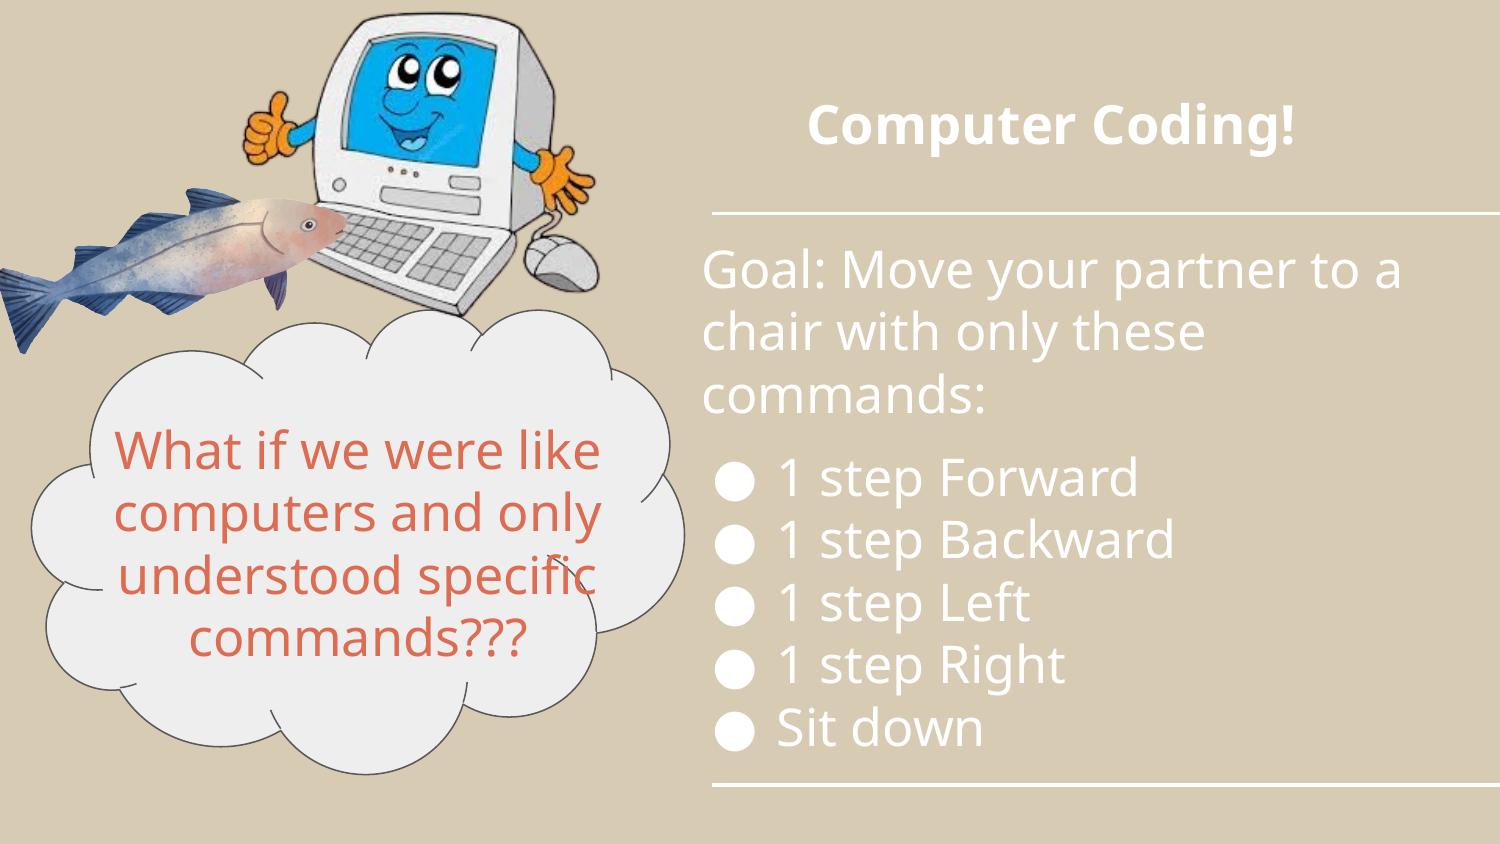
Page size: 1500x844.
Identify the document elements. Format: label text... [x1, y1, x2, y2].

subtitle Goal: Move your partner to a chair with only these commands: 1 step Forward 1 step Backward 1 step Left 1 step Right Sit down [686, 221, 1431, 633]
text_box [132, 707, 463, 775]
picture [0, 0, 612, 389]
text_box [468, 707, 551, 718]
text_box [102, 336, 685, 615]
title Computer Coding! [673, 87, 1444, 182]
subtitle What if we were like computers and only understood specific commands??? [73, 402, 643, 707]
text_box [31, 468, 73, 678]
